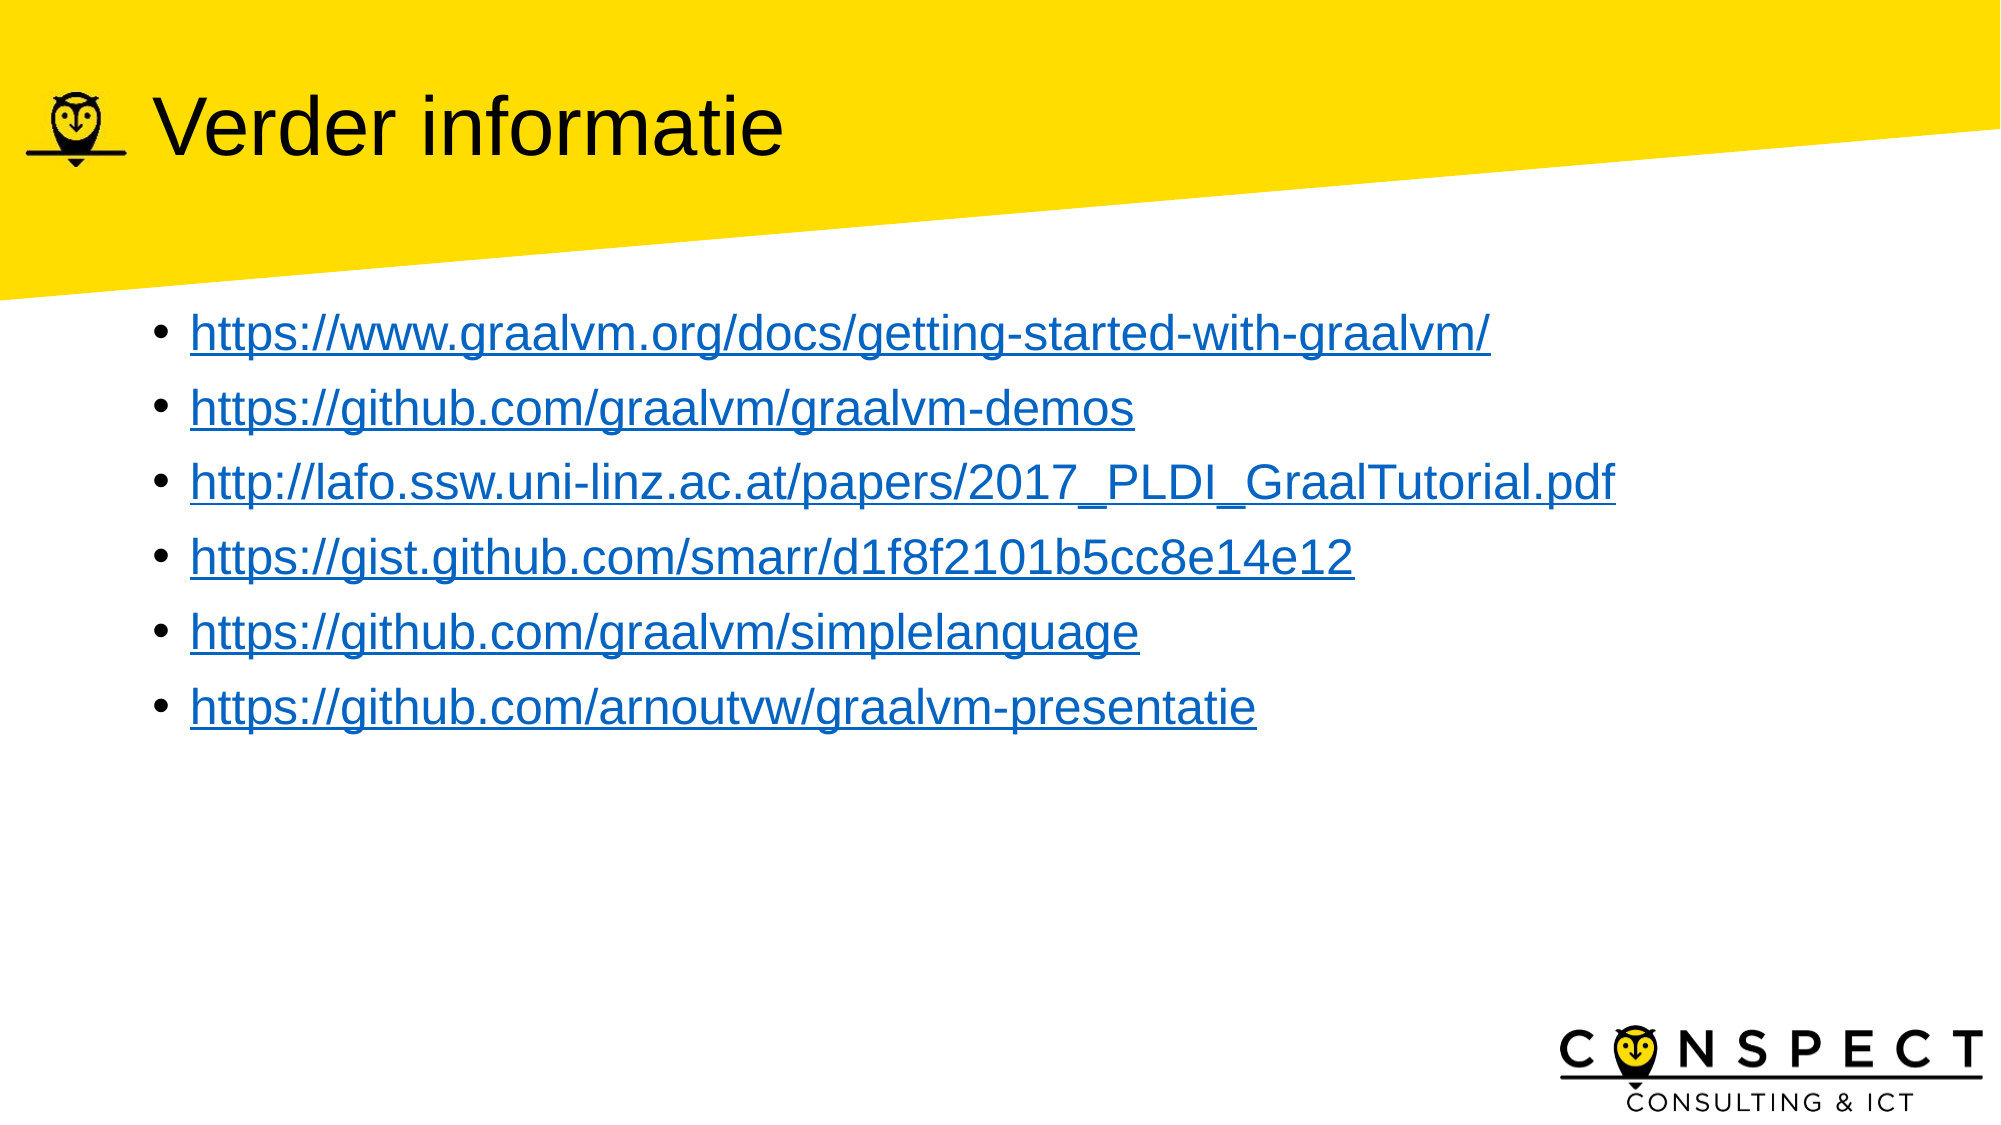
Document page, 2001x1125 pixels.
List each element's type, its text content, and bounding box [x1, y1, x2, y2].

list https://www.graalvm.org/docs/getting-started-with-graalvm/ https://github.com/graalvm/graalvm-demos http://lafo.ssw.uni-linz.ac.at/papers/2017_PLDI_GraalTutorial.pdf https://gist.github.com/smarr/d1f8f2101b5cc8e14e12 https://github.com/graalvm/simplelanguage https://github.com/arnoutvw/graalvm-presentatie [137, 299, 1863, 1014]
title Verder informatie [137, 74, 1863, 182]
picture [1557, 1024, 1989, 1115]
picture [25, 91, 127, 168]
